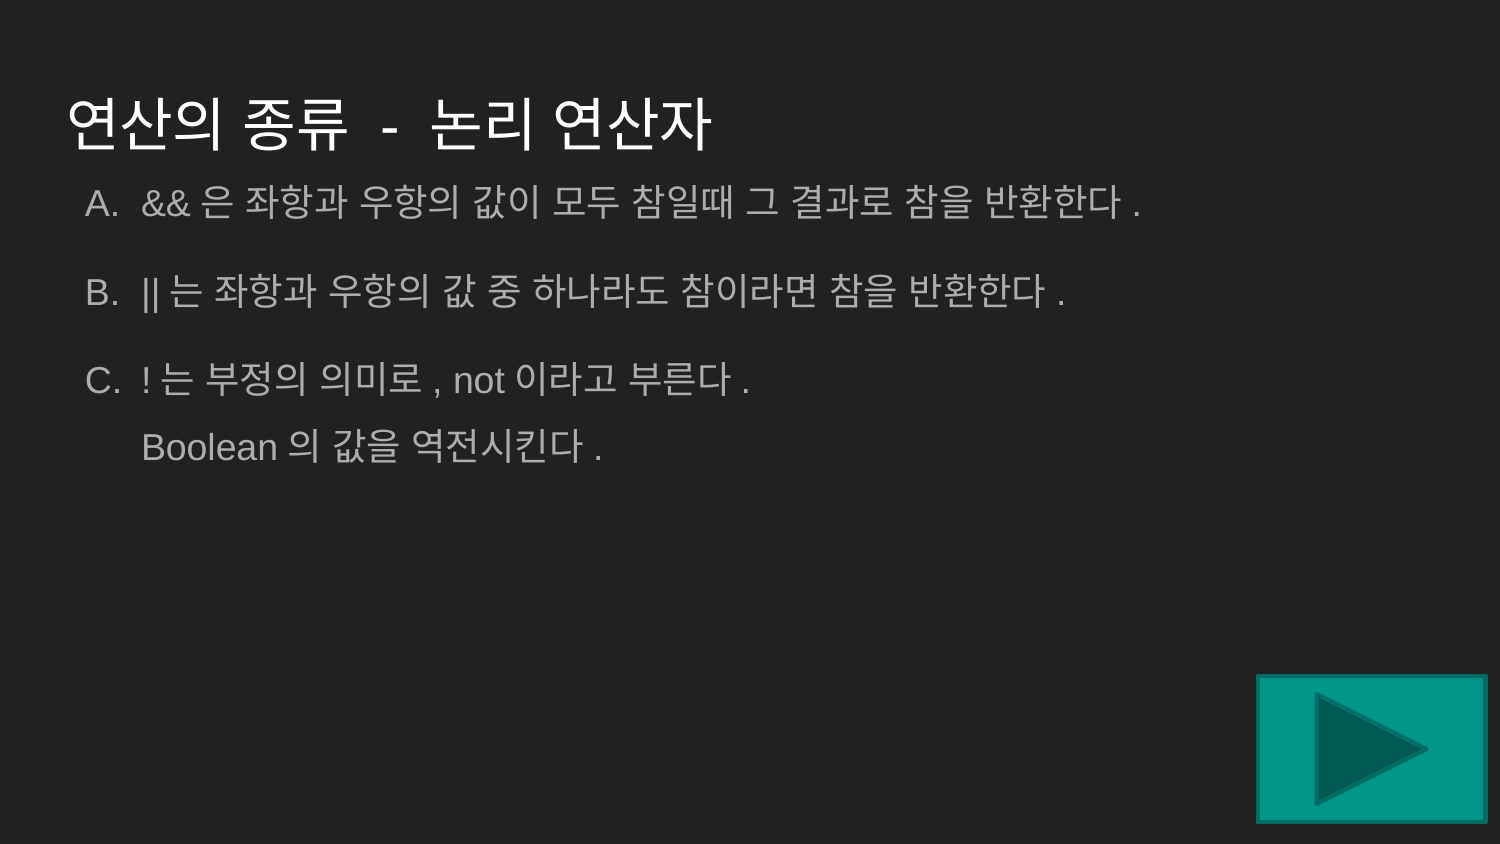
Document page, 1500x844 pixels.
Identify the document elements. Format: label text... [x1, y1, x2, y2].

list &&은 좌항과 우항의 값이 모두 참일때 그 결과로 참을 반환한다. ||는 좌항과 우항의 값 중 하나라도 참이라면 참을 반환한다. !는 부정의 의미로, not이라고 부른다. Boolean의 값을 역전시킨다. [51, 141, 1449, 703]
text_box [1256, 674, 1488, 824]
title 연산의 종류 - 논리 연산자 [51, 72, 1449, 141]
